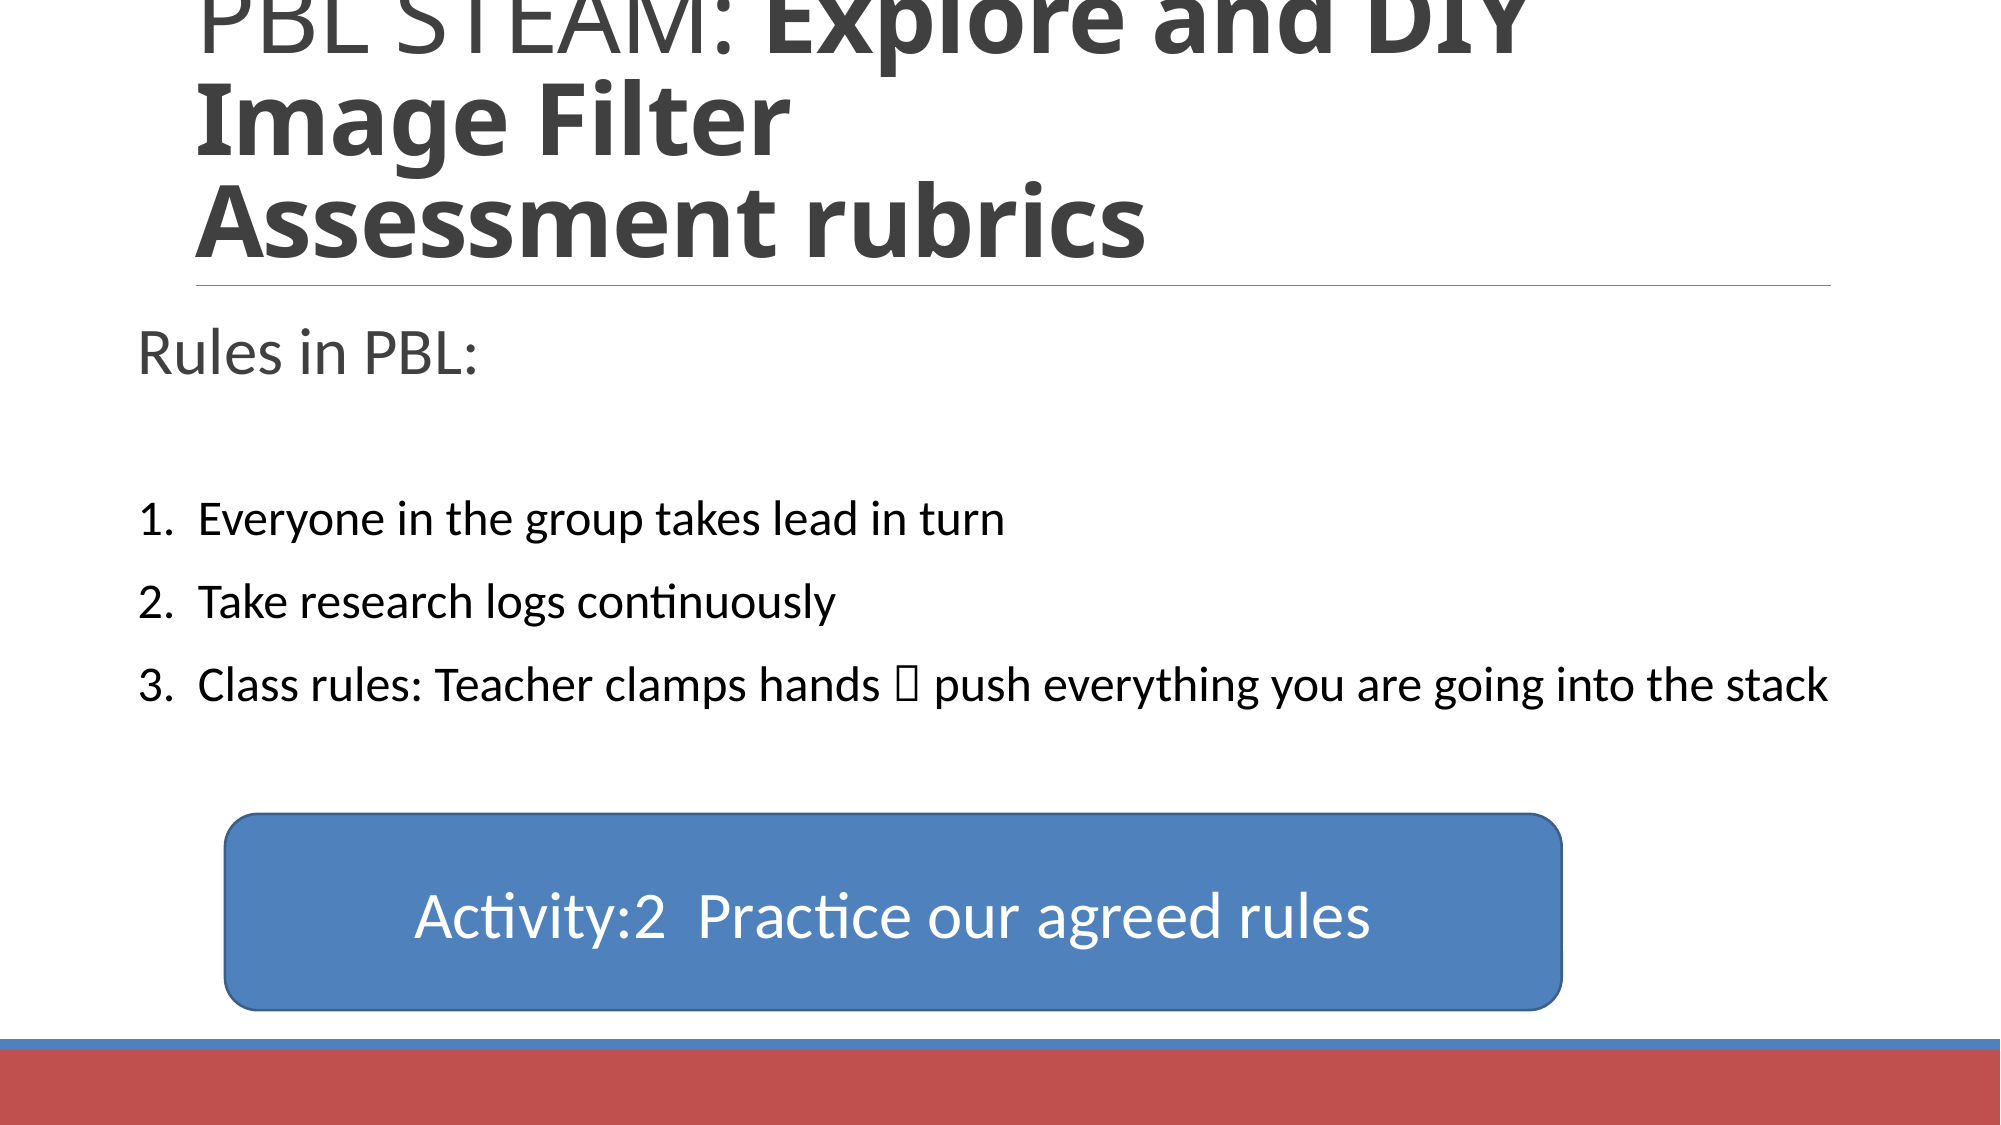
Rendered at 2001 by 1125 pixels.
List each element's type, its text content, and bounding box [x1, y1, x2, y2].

text_box Activity:2 Practice our agreed rules [223, 812, 1564, 1012]
list Rules in PBL: 1. Everyone in the group takes lead in turn 2. Take research logs continuously 3. Class rules: Teacher clamps hands  push everything you are going into the stack [122, 309, 1878, 975]
title PBL STEAM: Explore and DIY Image Filter Assessment rubrics [180, 47, 1830, 285]
